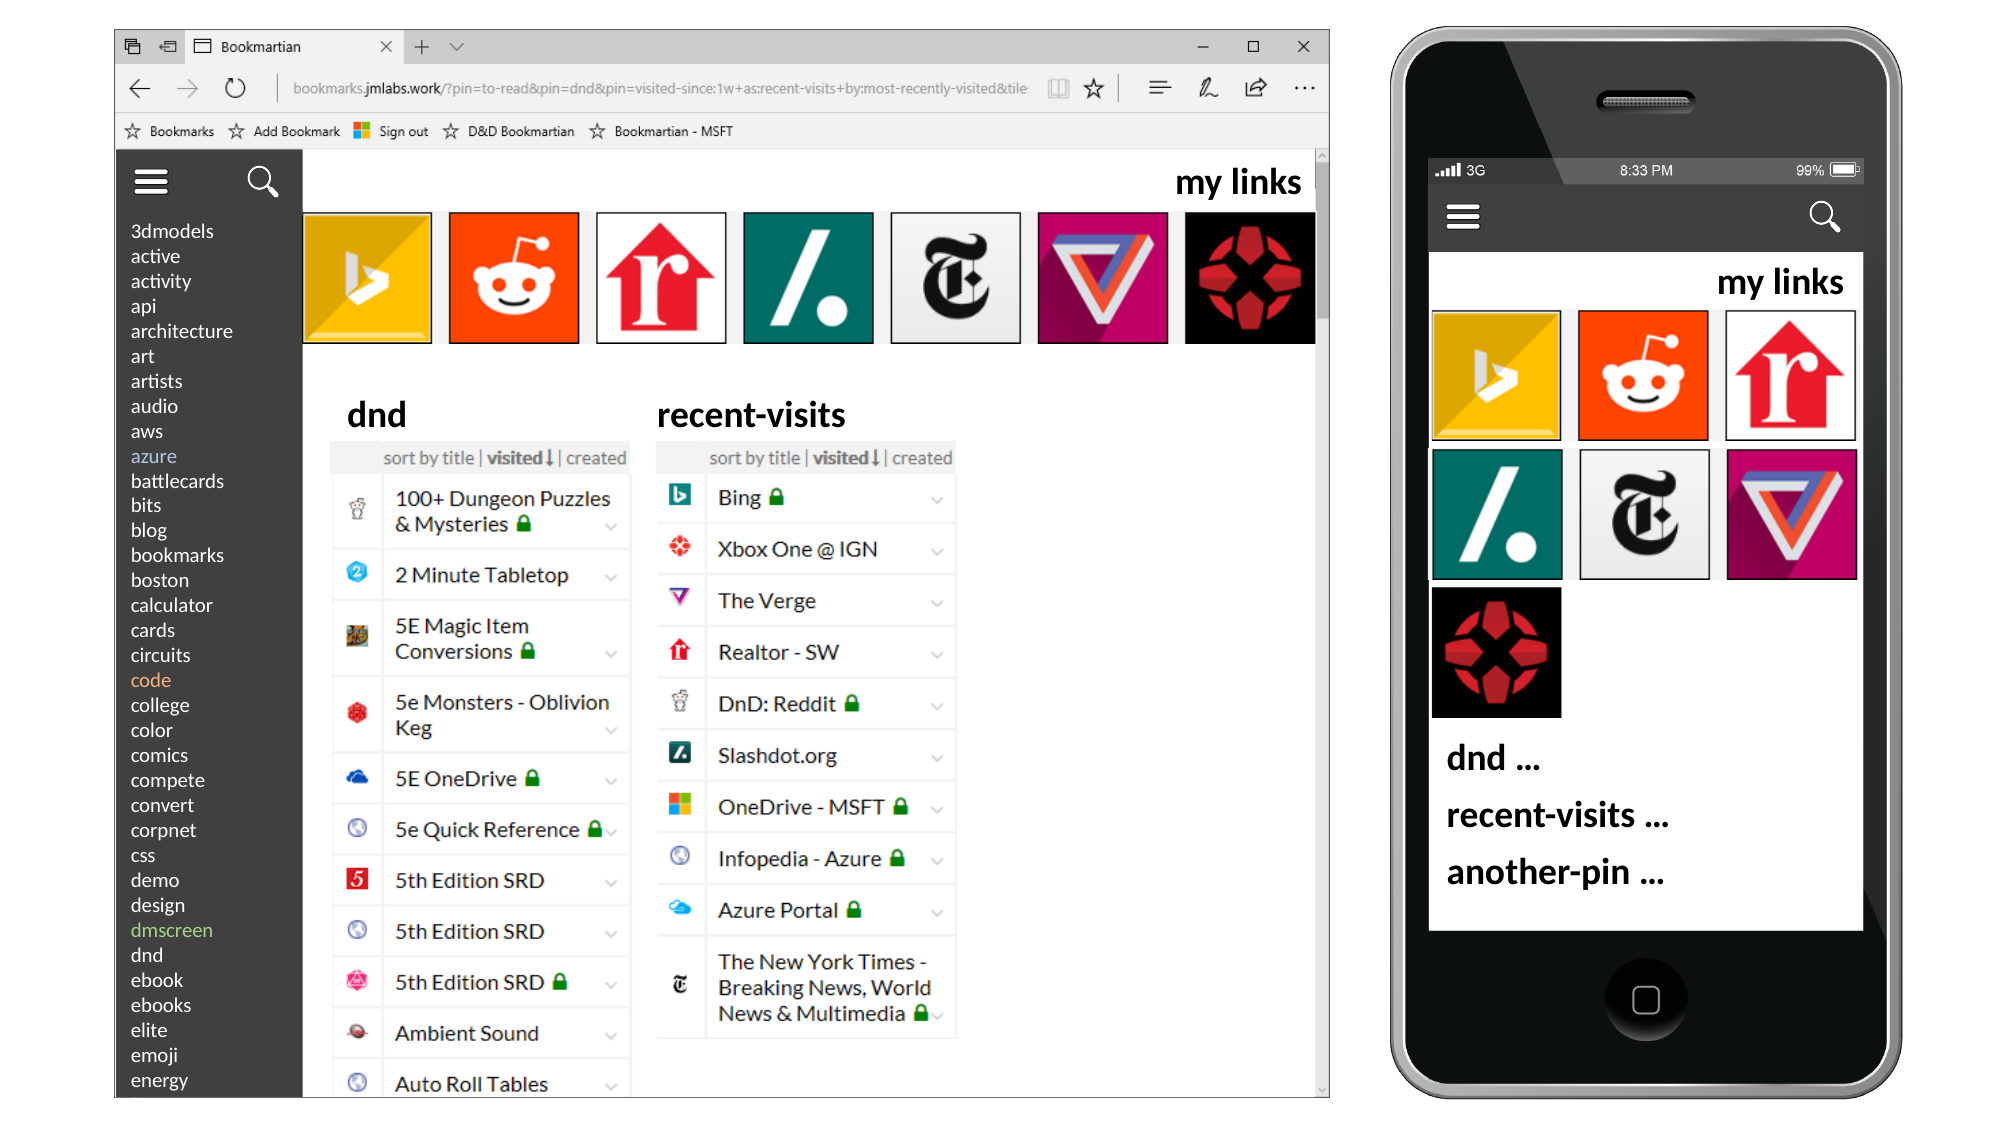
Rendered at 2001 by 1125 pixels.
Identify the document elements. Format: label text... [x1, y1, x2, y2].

text_box dnd [332, 383, 633, 443]
text_box [1427, 184, 1865, 252]
text_box my links [1431, 249, 1859, 309]
text_box recent-visits … [1431, 782, 1859, 839]
picture [132, 162, 170, 201]
text_box dnd … [1431, 725, 1859, 782]
picture [329, 440, 633, 1097]
picture [655, 440, 958, 1039]
text_box recent-visits [642, 383, 958, 443]
text_box 3dmodels active activity api architecture art artists audio aws azure battlecards bits blog bookmarks boston calculator cards circuits code college color comics compete convert corpnet css demo design dmscreen dnd ebook ebooks elite emoji energy faq finance fonts [116, 217, 303, 1097]
text_box another-pin … [1431, 839, 1859, 900]
text_box my links [303, 149, 1317, 210]
picture [1375, 5, 1919, 1122]
picture [244, 162, 282, 201]
picture [114, 29, 1330, 1098]
text_box [116, 149, 303, 217]
